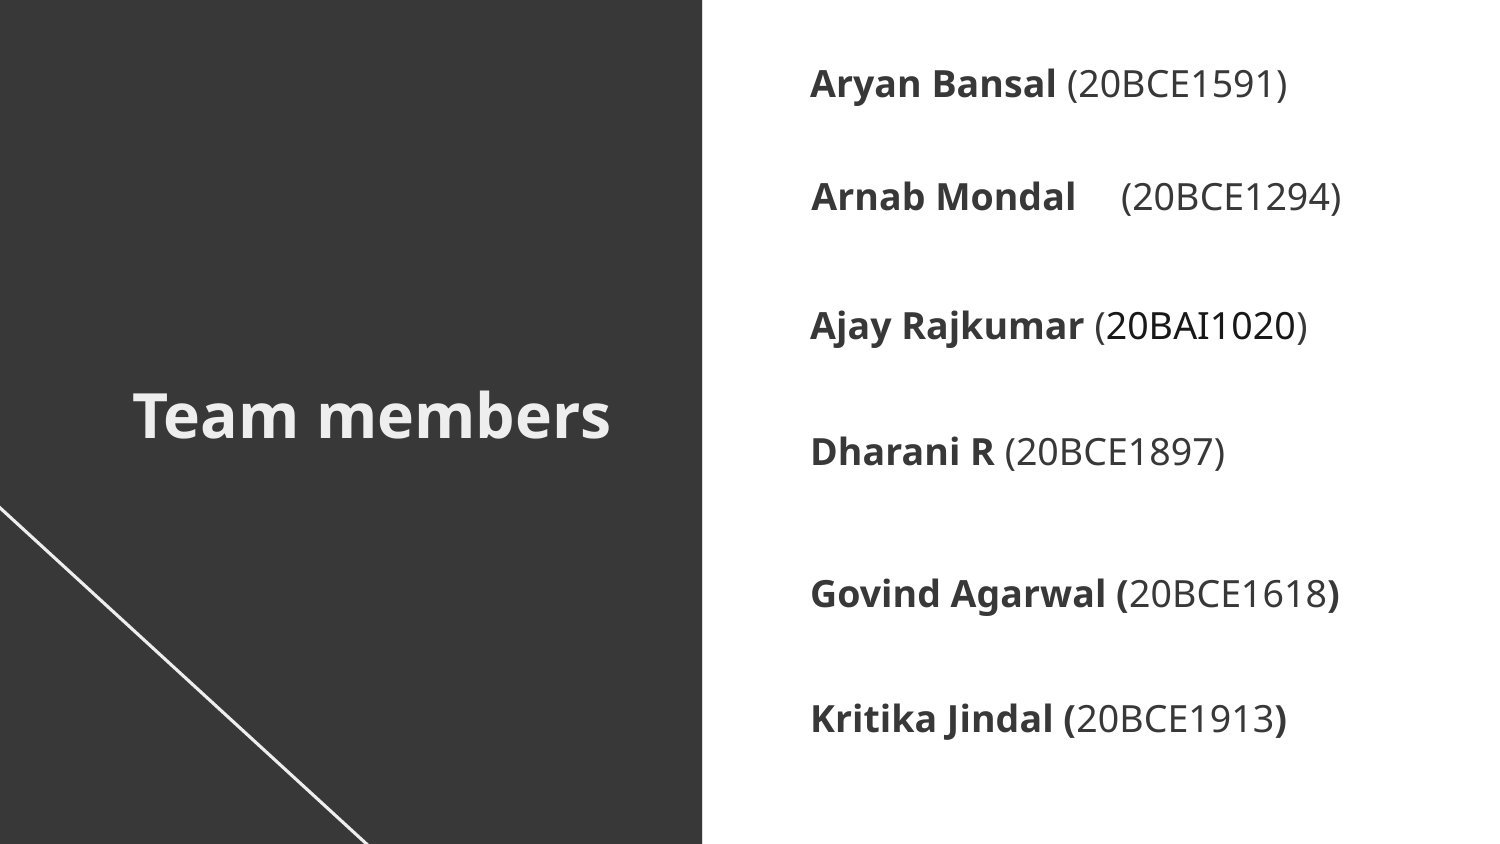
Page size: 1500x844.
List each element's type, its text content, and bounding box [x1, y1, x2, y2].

title Aryan Bansal (20BCE1591) [795, 55, 1458, 109]
title Govind Agarwal (20BCE1618) [795, 568, 1458, 616]
title Ajay Rajkumar (20BAI1020) [795, 297, 1458, 352]
title Arnab Mondal (20BCE1294) [796, 168, 1459, 222]
title Kritika Jindal (20BCE1913) [795, 693, 1337, 742]
title Team members [116, 360, 678, 448]
title Dharani R (20BCE1897) [795, 423, 1458, 477]
